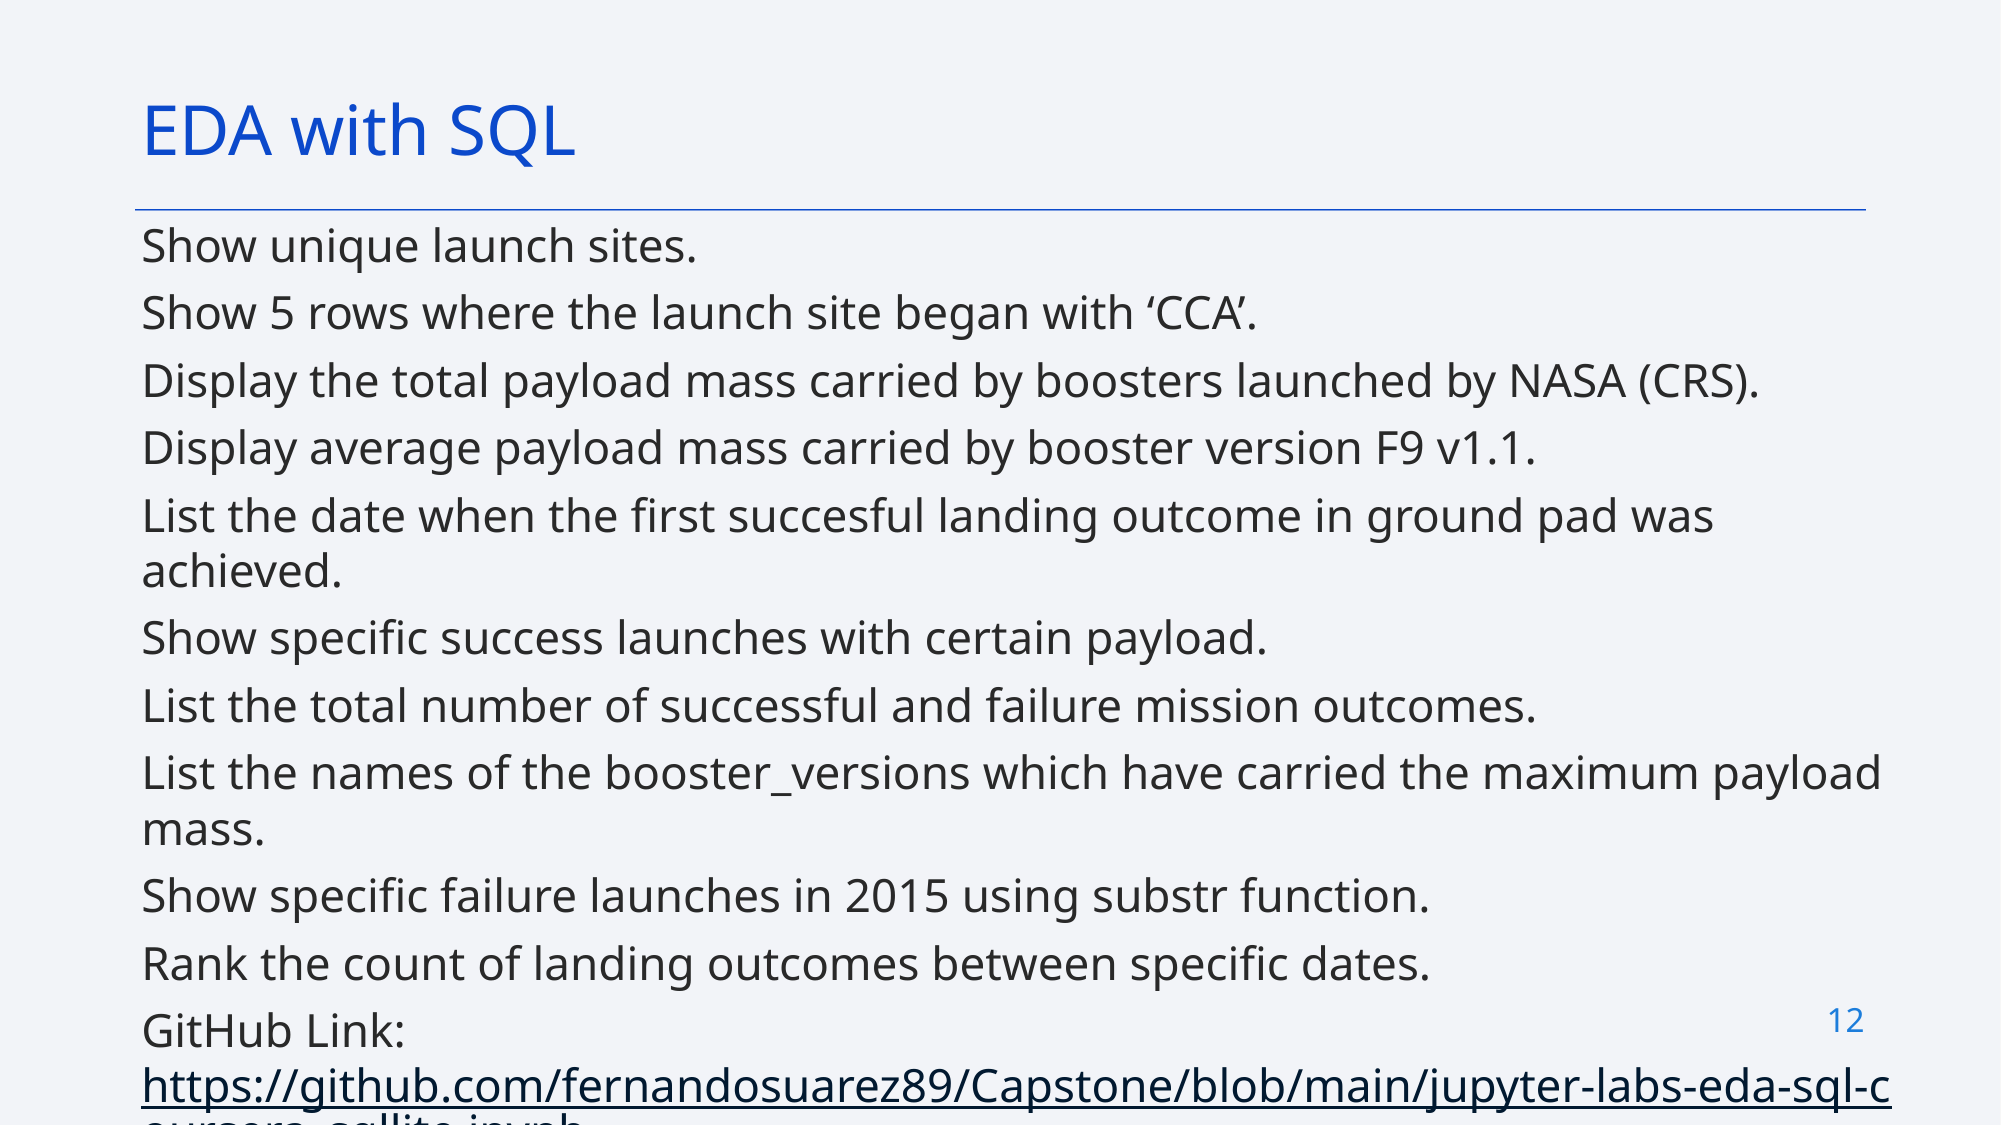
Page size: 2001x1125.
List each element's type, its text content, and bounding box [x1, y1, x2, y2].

slide_number 12 [1429, 988, 1880, 1055]
text_box EDA with SQL [126, 88, 1852, 179]
picture [0, 0, 2001, 1125]
list Show unique launch sites. Show 5 rows where the launch site began with ‘CCA’. Display the total payload mass carried by boosters launched by NASA (CRS). Display average payload mass carried by booster version F9 v1.1. List the date when the first succesful landing outcome in ground pad was achieved. Show specific success launches with certain payload. List the total number of successful and failure mission outcomes. List the names of the booster_versions which have carried the maximum payload mass. Show specific failure launches in 2015 using substr function. Rank the count of landing outcomes between specific dates. GitHub Link: https://github.com/fernandosuarez89/Capstone/blob/main/jupyter-labs-eda-sql-coursera_sqllite.ipynb. [126, 209, 1915, 923]
